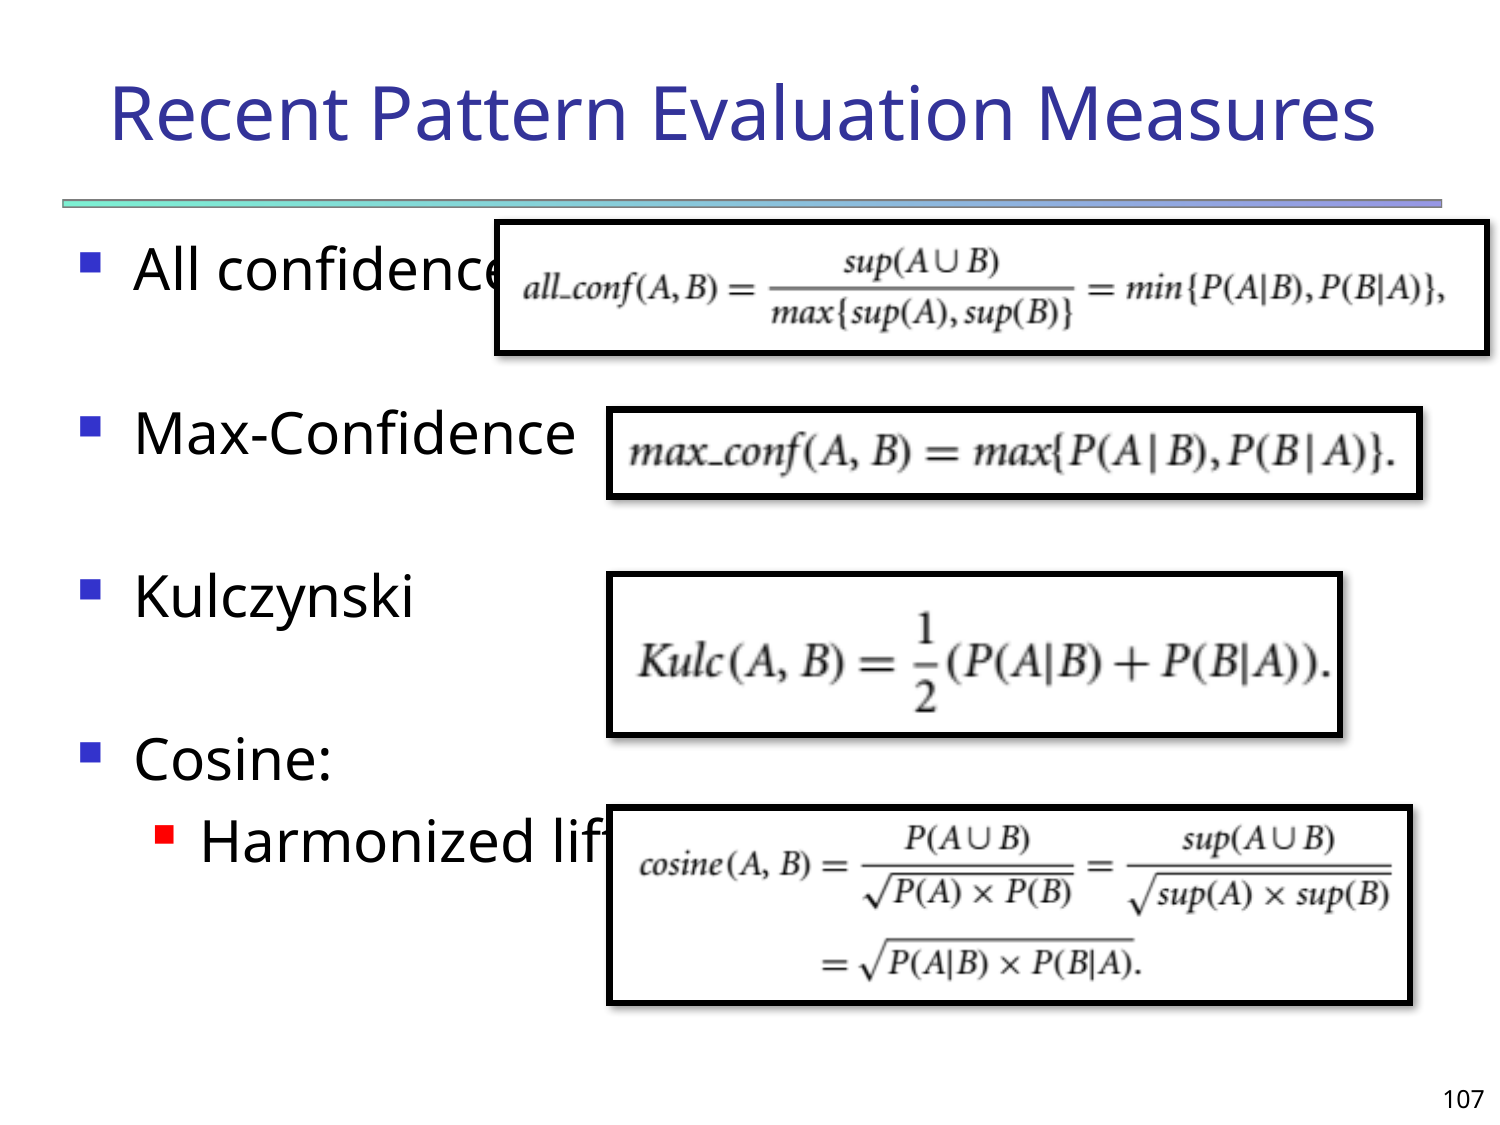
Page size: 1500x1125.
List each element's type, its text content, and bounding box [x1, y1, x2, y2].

picture [612, 576, 1338, 732]
picture [612, 810, 1408, 1001]
slide_number 107 [1187, 1062, 1500, 1125]
list All confidence Max-Confidence Kulczynski Cosine: Harmonized lift [62, 224, 1438, 1063]
title Recent Pattern Evaluation Measures [62, 62, 1425, 163]
picture [499, 224, 1485, 351]
picture [612, 412, 1417, 494]
